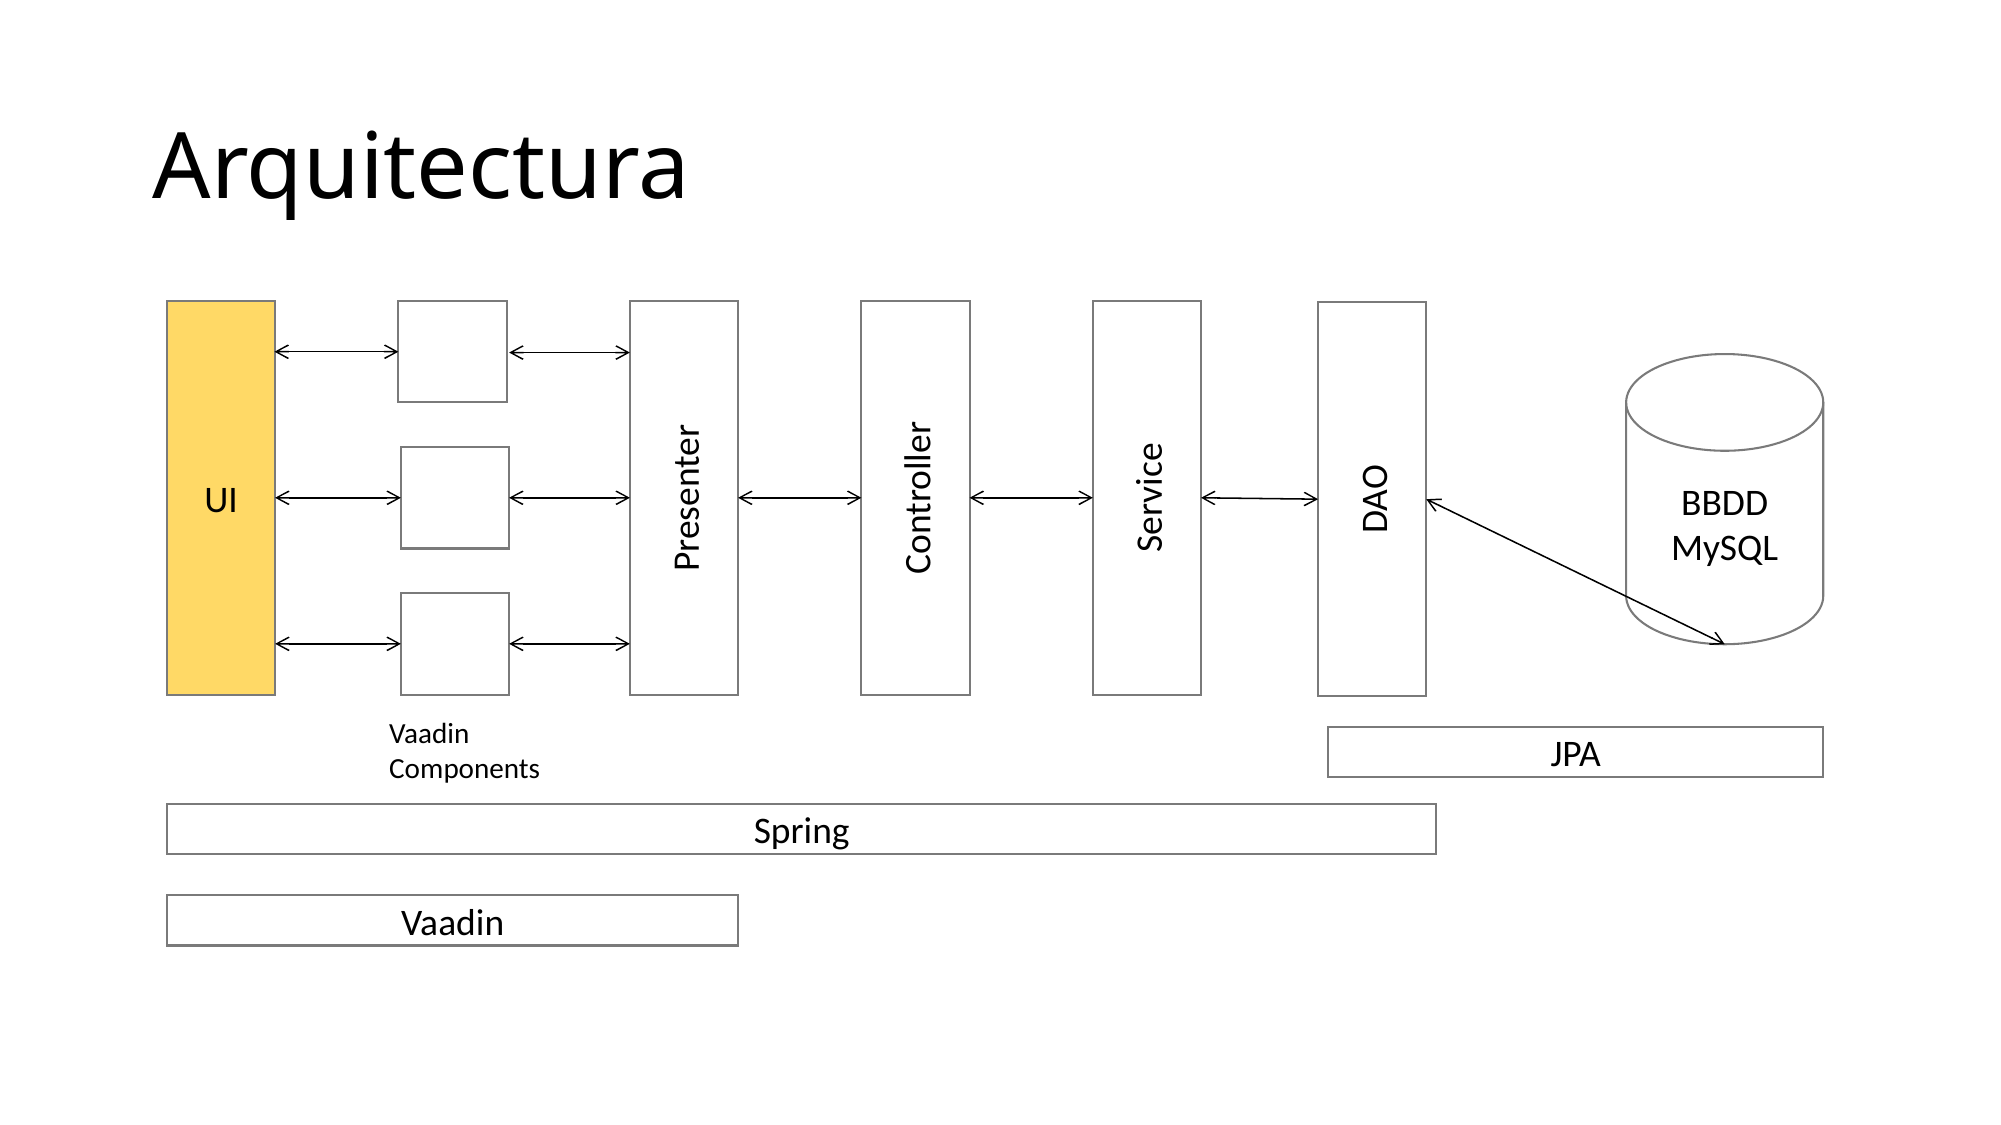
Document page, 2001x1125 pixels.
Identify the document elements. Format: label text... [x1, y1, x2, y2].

text_box DAO [1317, 301, 1427, 697]
text_box UI [166, 300, 276, 696]
text_box Presenter [629, 300, 739, 696]
text_box [397, 300, 508, 403]
text_box Controller [860, 300, 971, 696]
text_box JPA [1327, 726, 1824, 778]
text_box BBDD MySQL [1625, 353, 1825, 646]
text_box Vaadin Components [374, 706, 558, 792]
text_box Service [1092, 300, 1202, 696]
text_box Spring [166, 803, 1437, 855]
text_box [400, 592, 510, 696]
title Arquitectura [137, 59, 1863, 278]
text_box Vaadin [166, 894, 739, 947]
text_box [400, 446, 510, 550]
